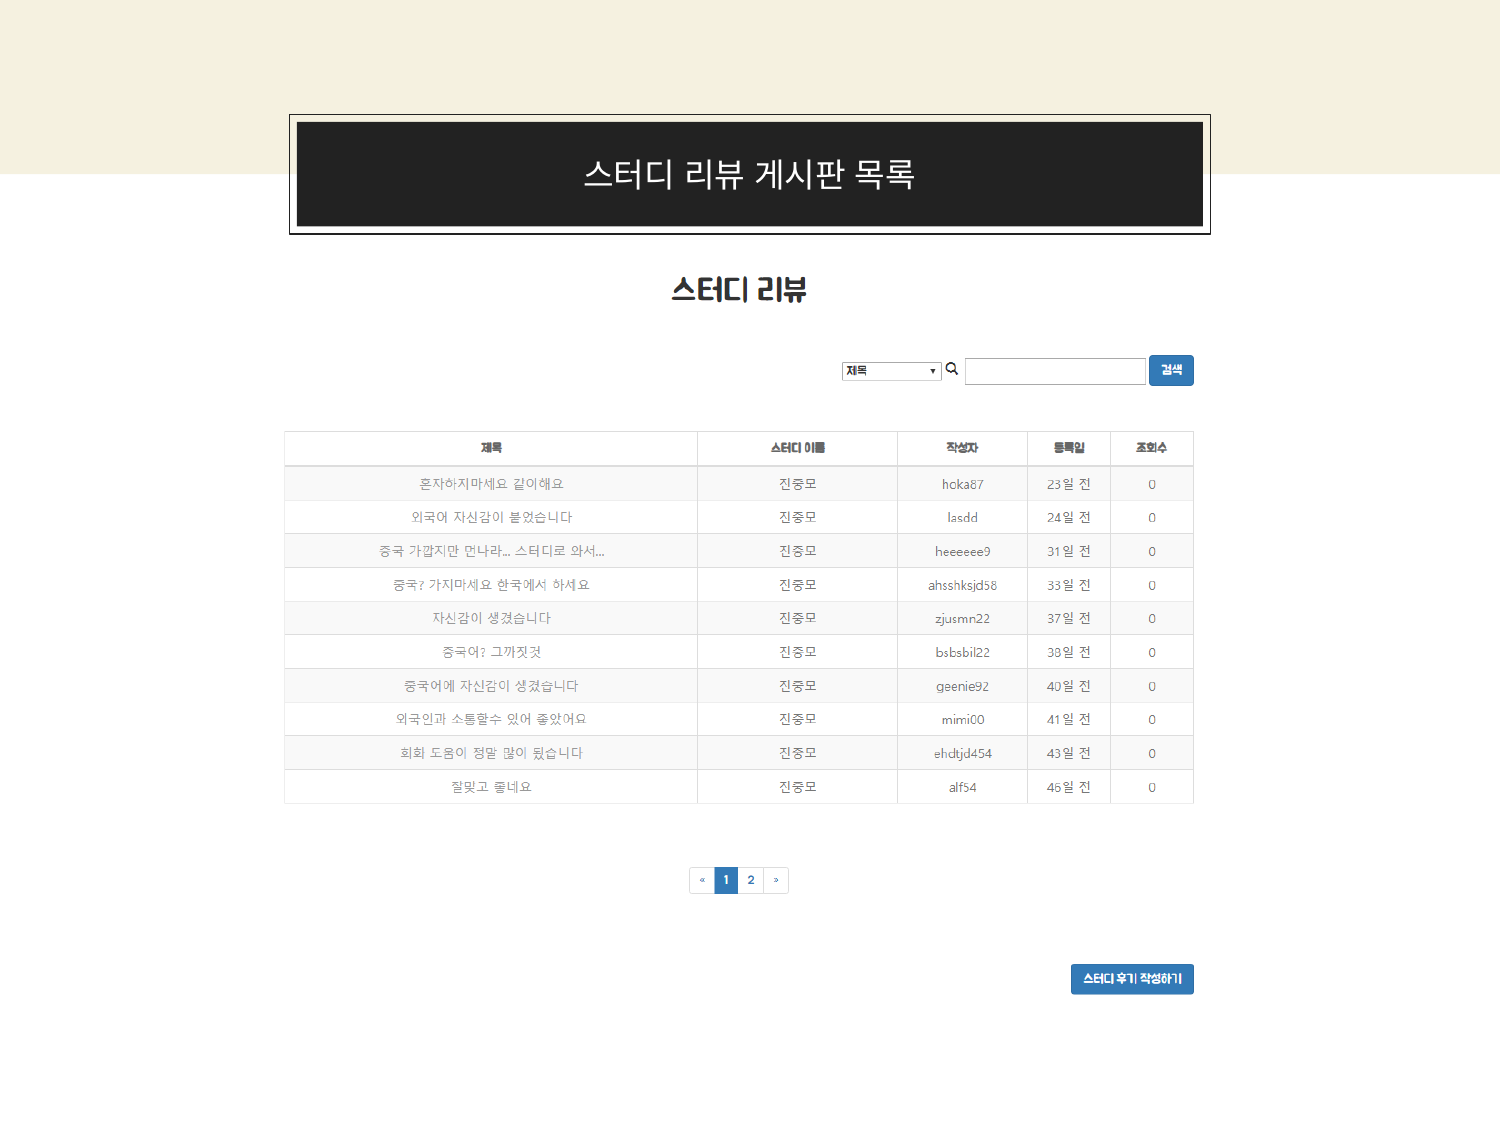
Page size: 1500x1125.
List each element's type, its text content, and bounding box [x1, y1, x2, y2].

title 스터디 리뷰 게시판 목록 [296, 121, 1203, 227]
picture [243, 249, 1257, 1006]
